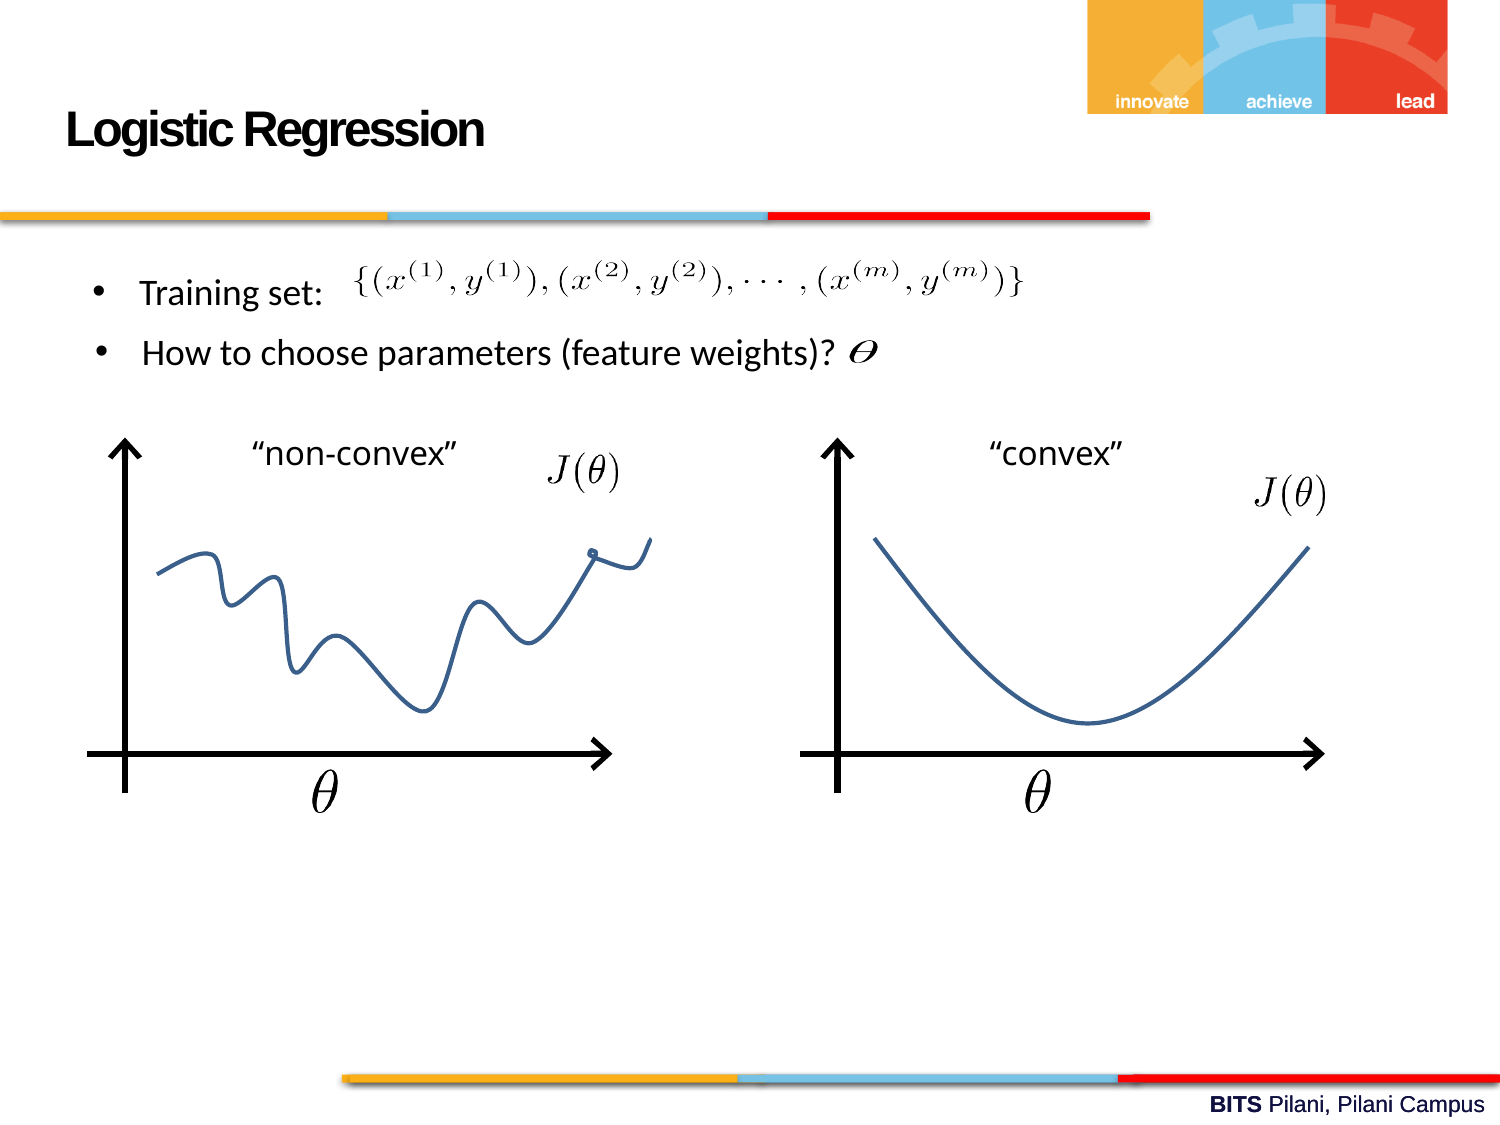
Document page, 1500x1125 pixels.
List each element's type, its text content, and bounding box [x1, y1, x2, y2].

picture [1087, 0, 1448, 114]
picture [312, 769, 338, 813]
text_box [155, 537, 653, 714]
picture [1254, 474, 1326, 516]
text_box [872, 536, 1311, 726]
text_box “convex” [975, 424, 1190, 480]
text_box “non-convex” [237, 424, 584, 480]
text_box Training set: [77, 260, 426, 320]
picture [849, 339, 878, 364]
text_box How to choose parameters (feature weights)? [80, 320, 1243, 381]
picture [546, 452, 618, 493]
picture [354, 259, 1023, 297]
picture [1024, 769, 1051, 813]
list Logistic Regression [49, 24, 1088, 213]
